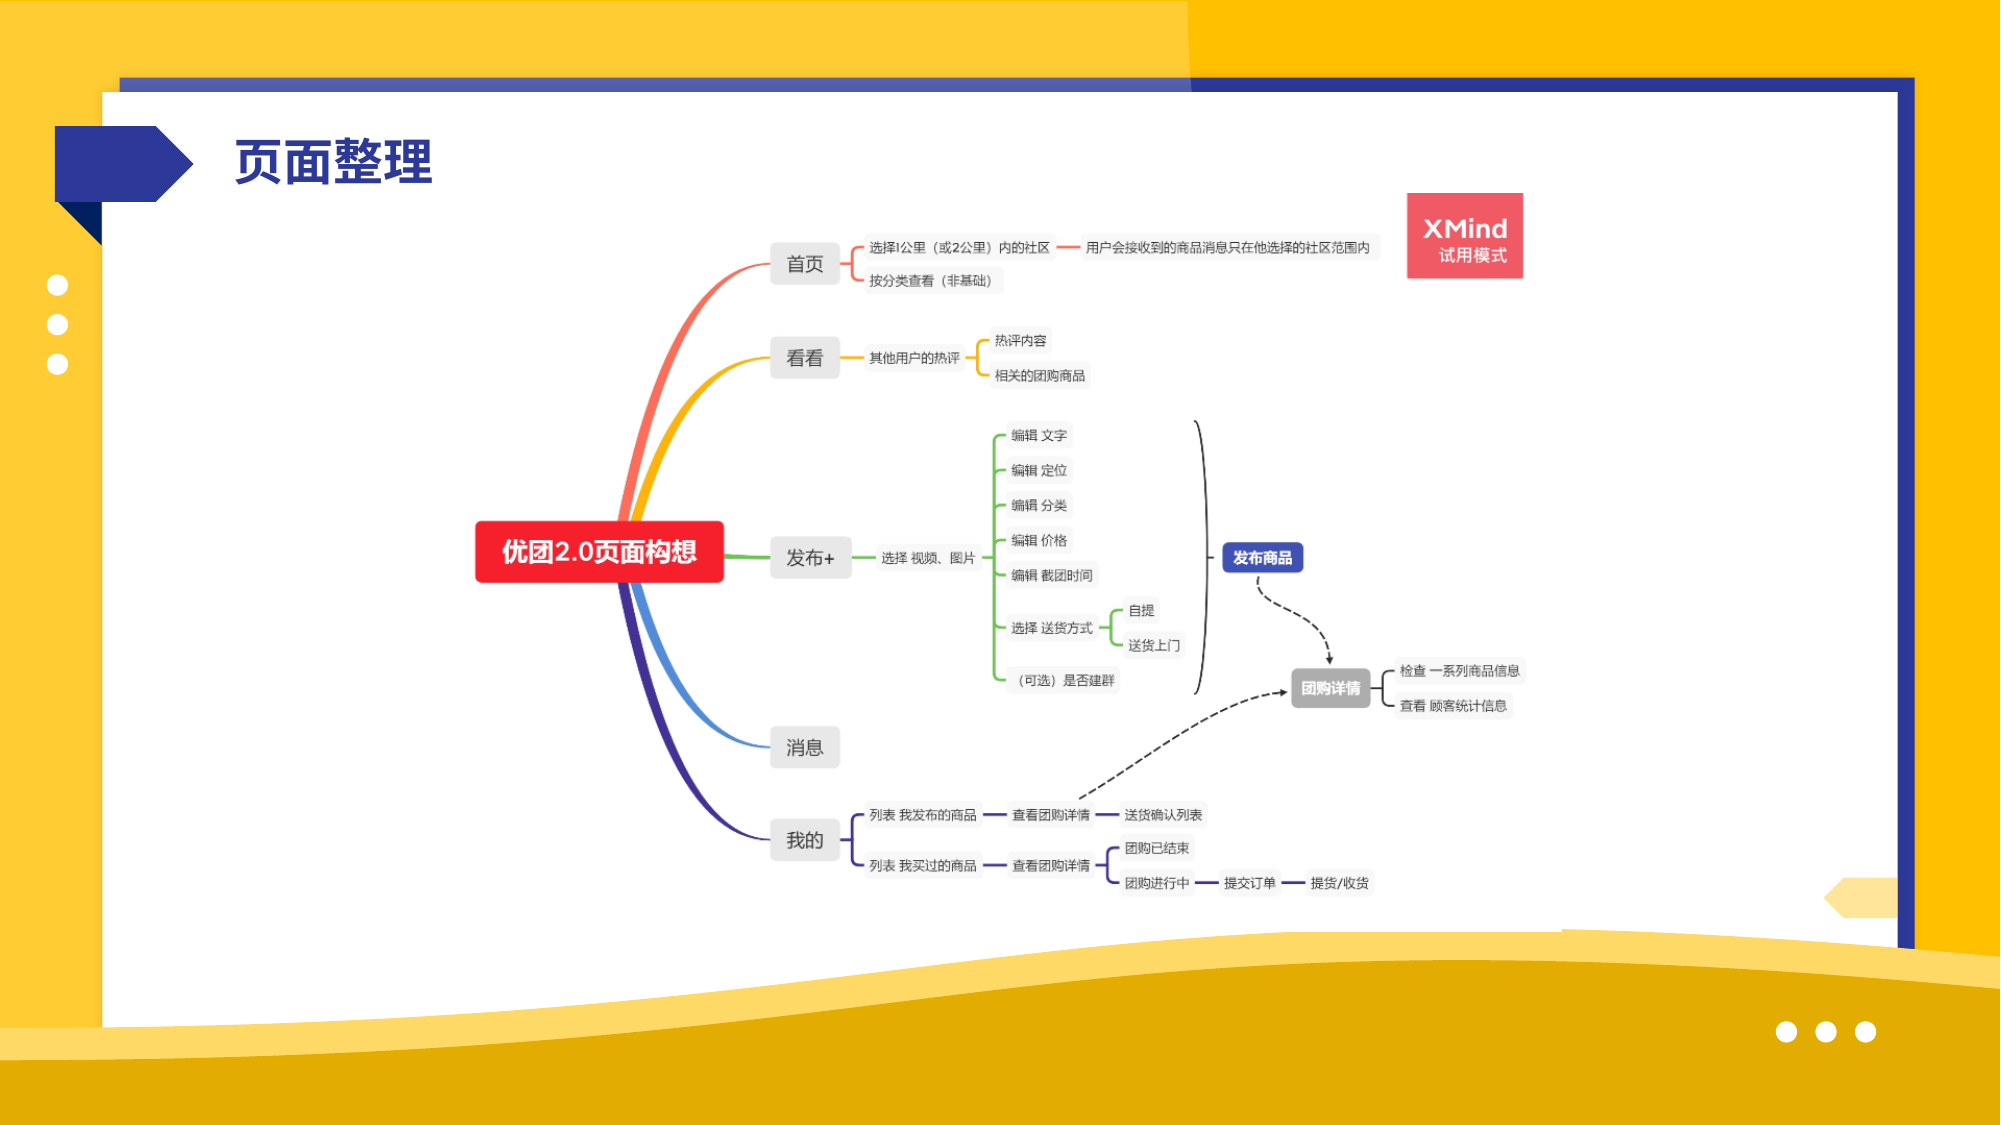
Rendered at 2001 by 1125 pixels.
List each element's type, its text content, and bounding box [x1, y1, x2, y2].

picture [438, 193, 1562, 932]
text_box 页面整理 [218, 122, 449, 198]
